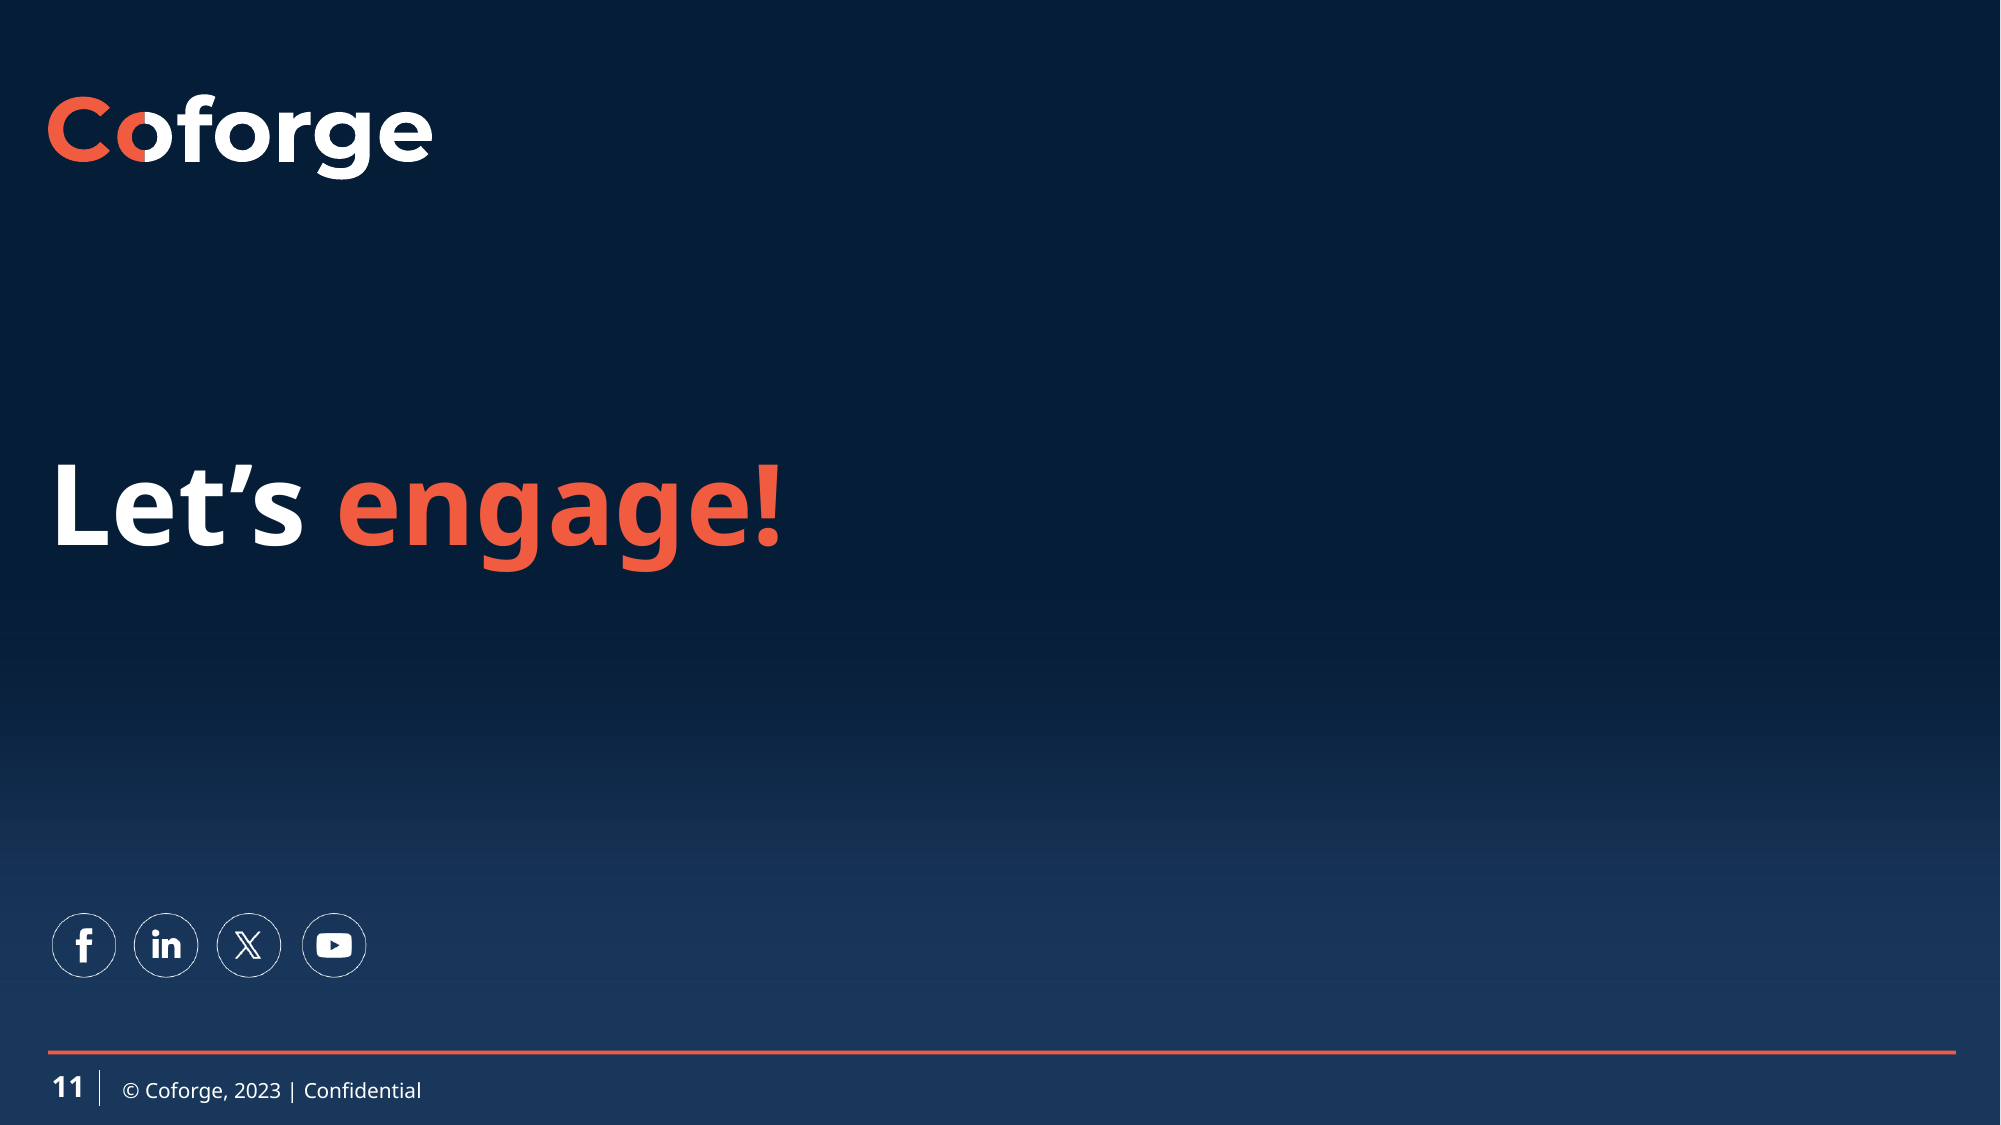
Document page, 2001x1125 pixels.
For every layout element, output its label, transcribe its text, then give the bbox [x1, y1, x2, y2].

title Let’s engage! [48, 408, 1221, 611]
picture [0, 0, 2001, 1125]
